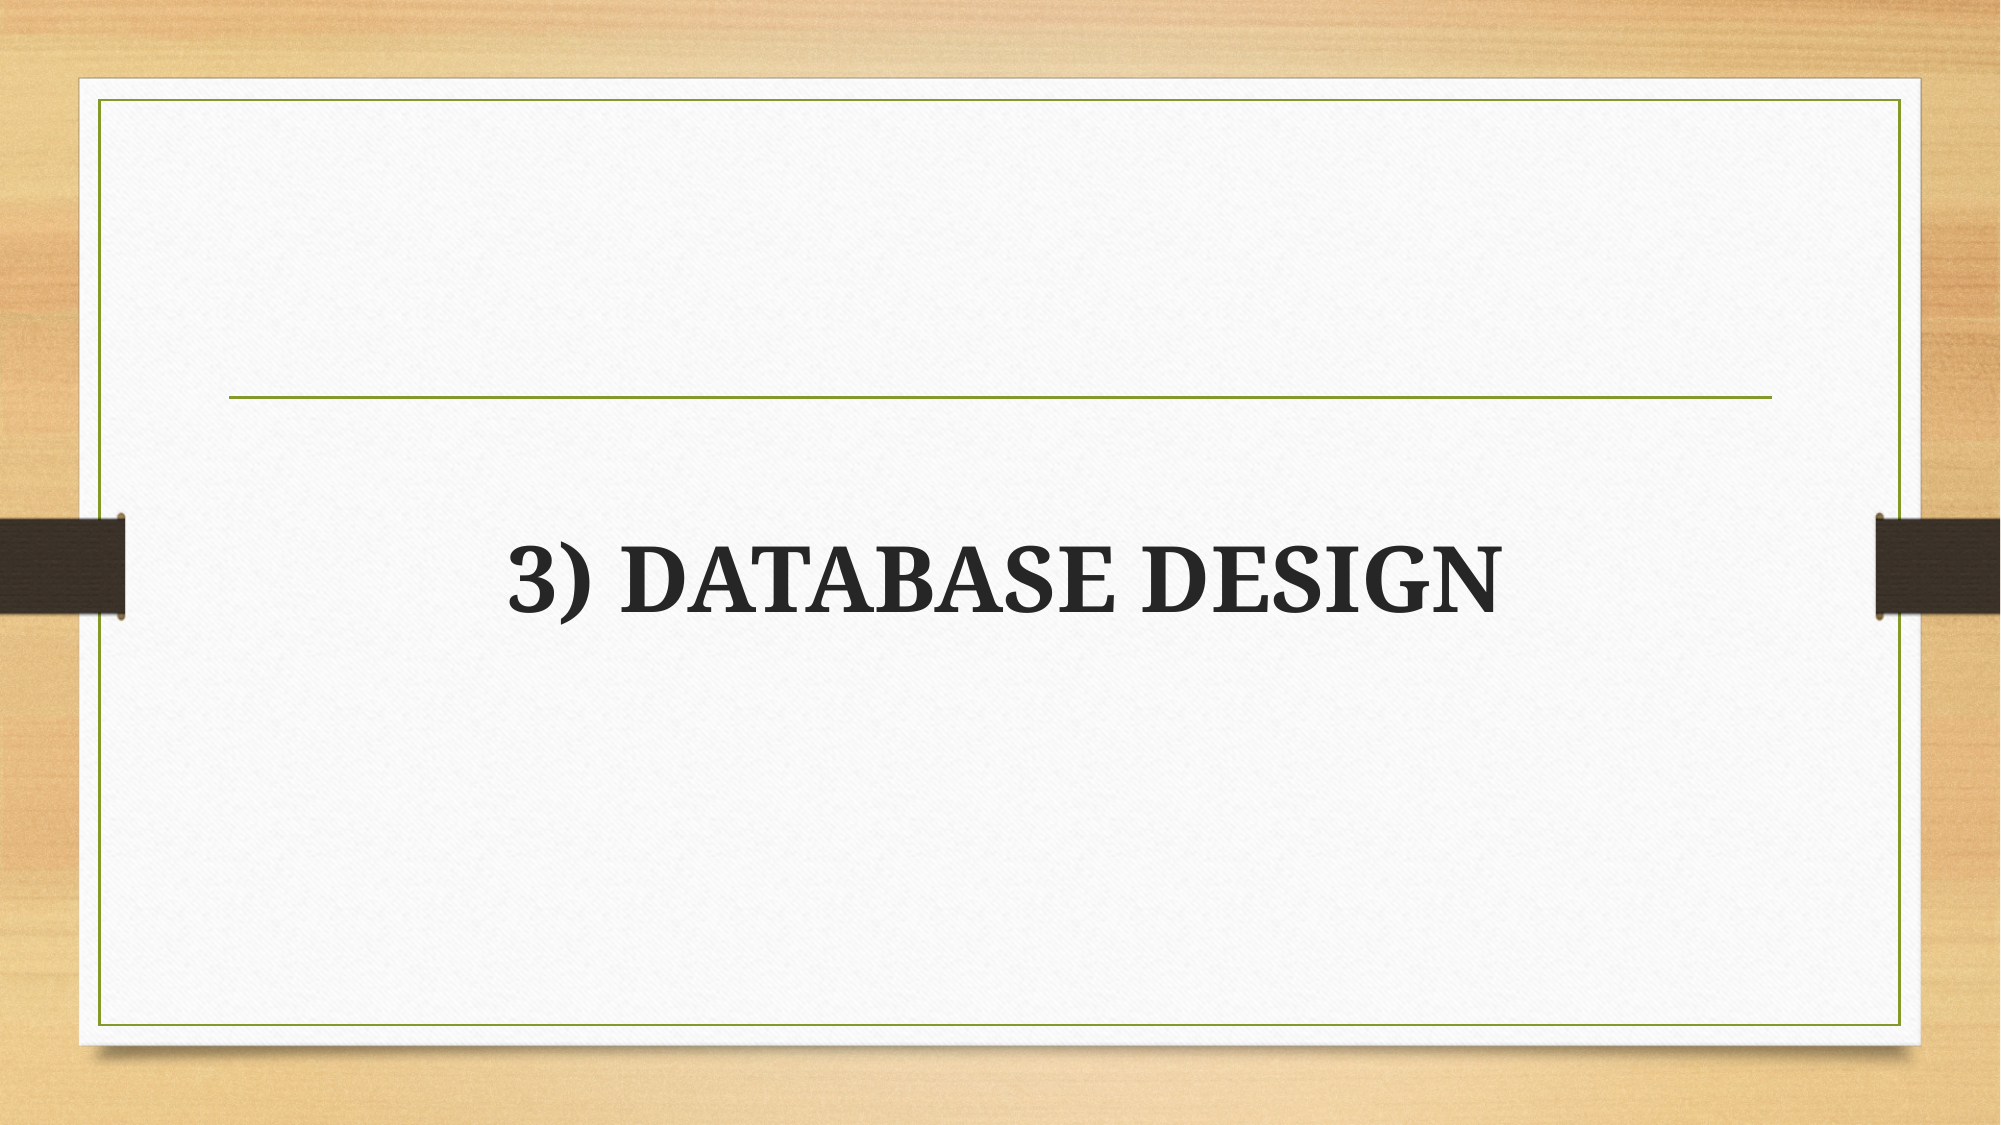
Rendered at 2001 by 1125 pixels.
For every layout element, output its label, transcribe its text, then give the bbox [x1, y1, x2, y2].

title 3) DATABASE DESIGN [97, 161, 1915, 991]
picture [0, 0, 2001, 1125]
